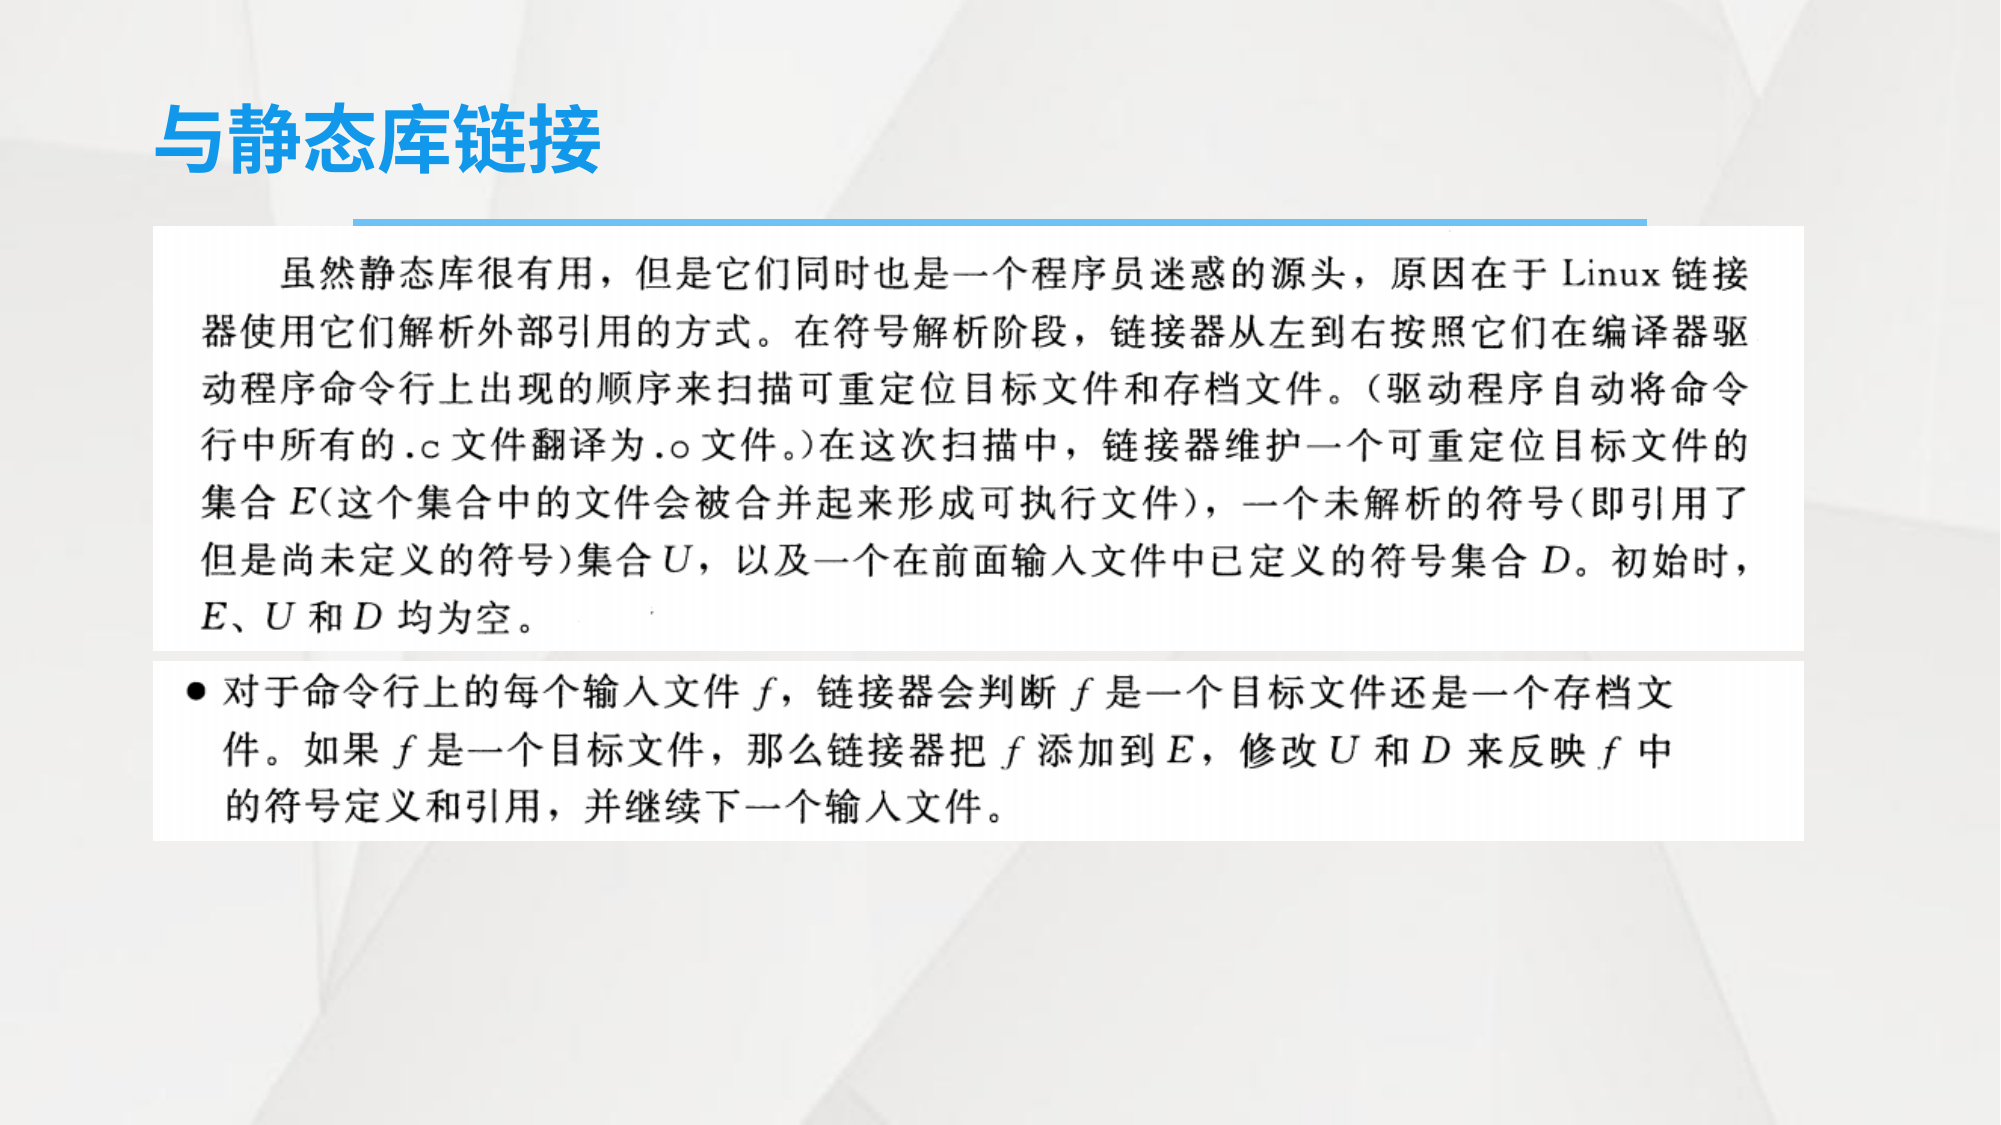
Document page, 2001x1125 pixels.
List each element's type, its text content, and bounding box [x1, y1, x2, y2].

title 与静态库链接 [137, 59, 1863, 227]
picture [0, 0, 2001, 1125]
